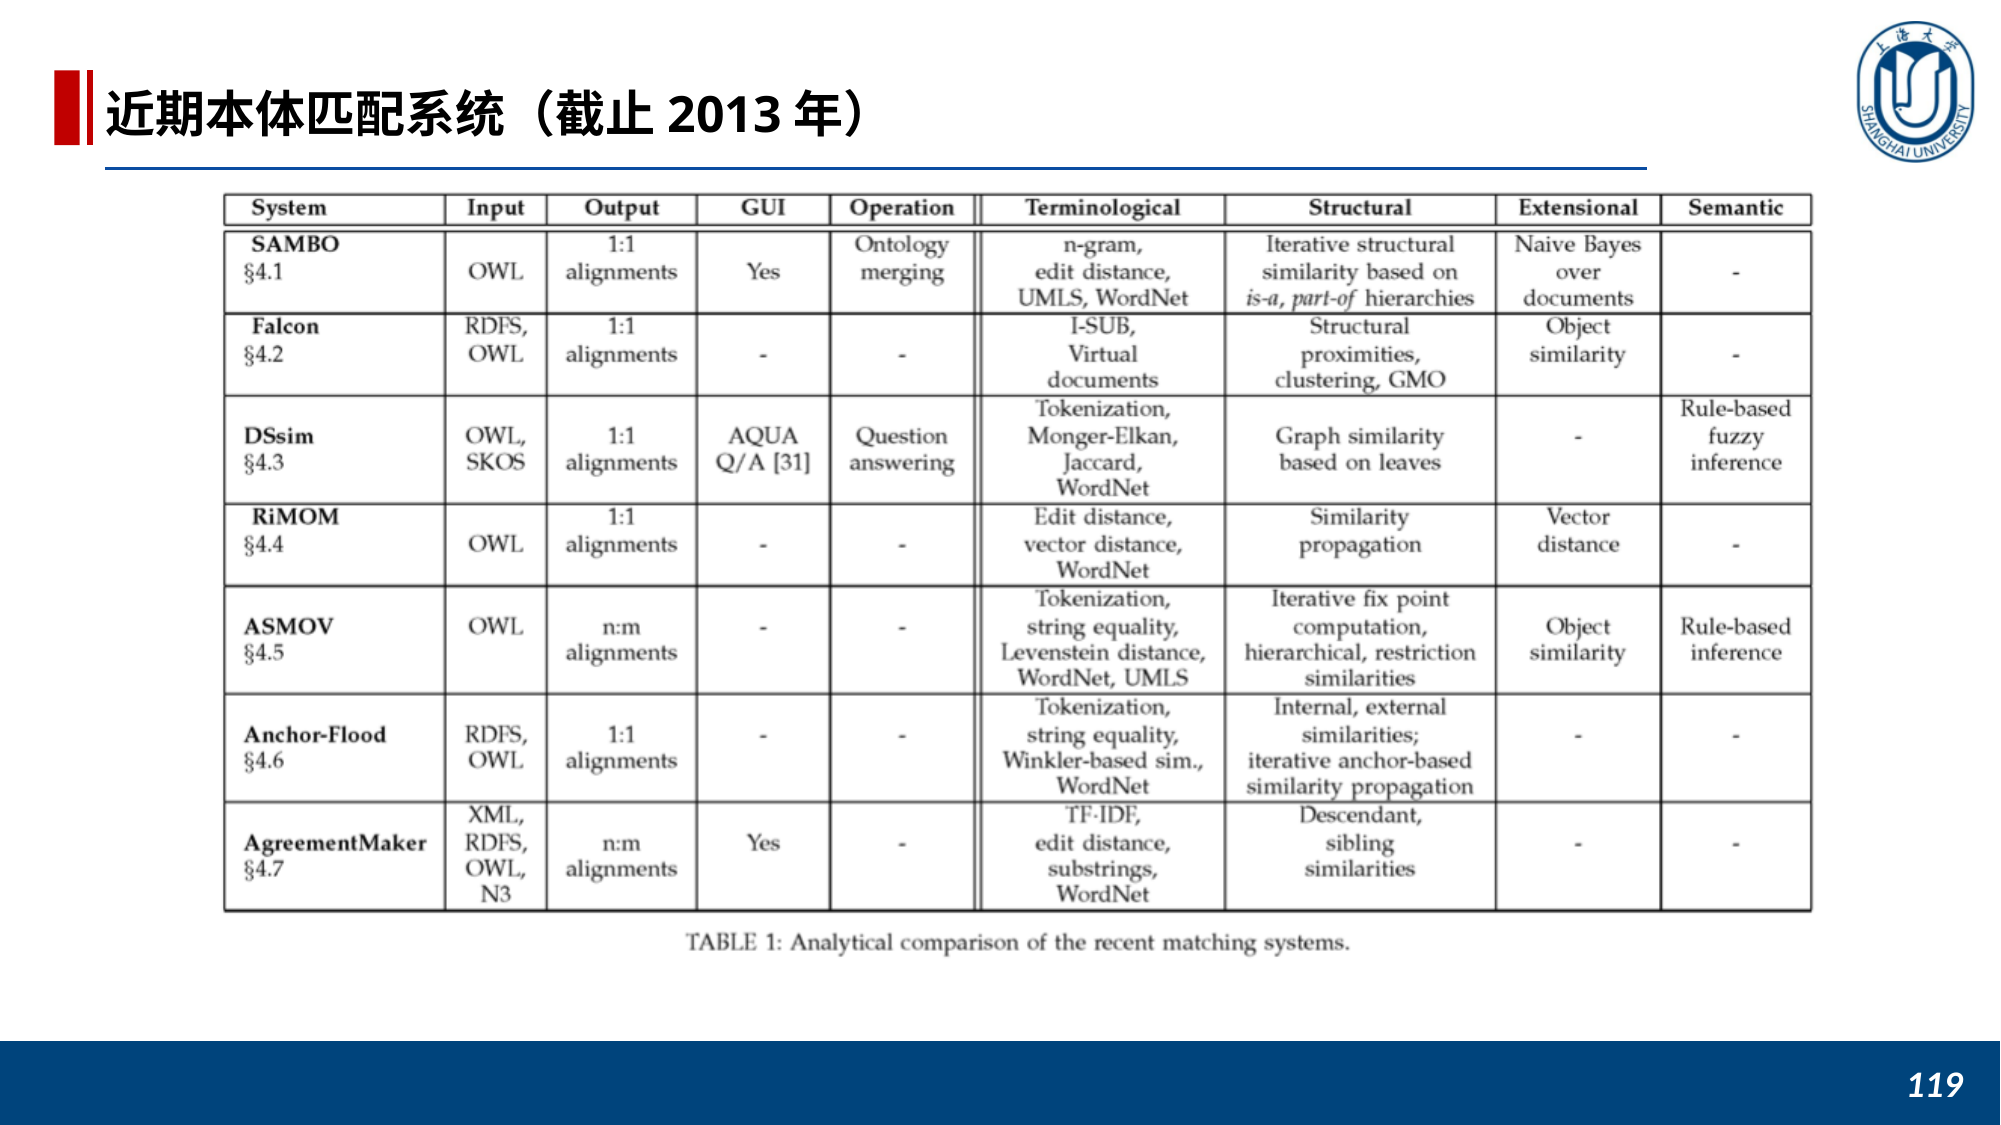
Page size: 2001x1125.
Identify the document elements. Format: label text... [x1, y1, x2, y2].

picture [1855, 21, 1978, 163]
slide_number 119 [1762, 1052, 1978, 1113]
text_box 近期本体匹配系统（截止2013年） [90, 74, 909, 150]
picture [210, 178, 1842, 972]
